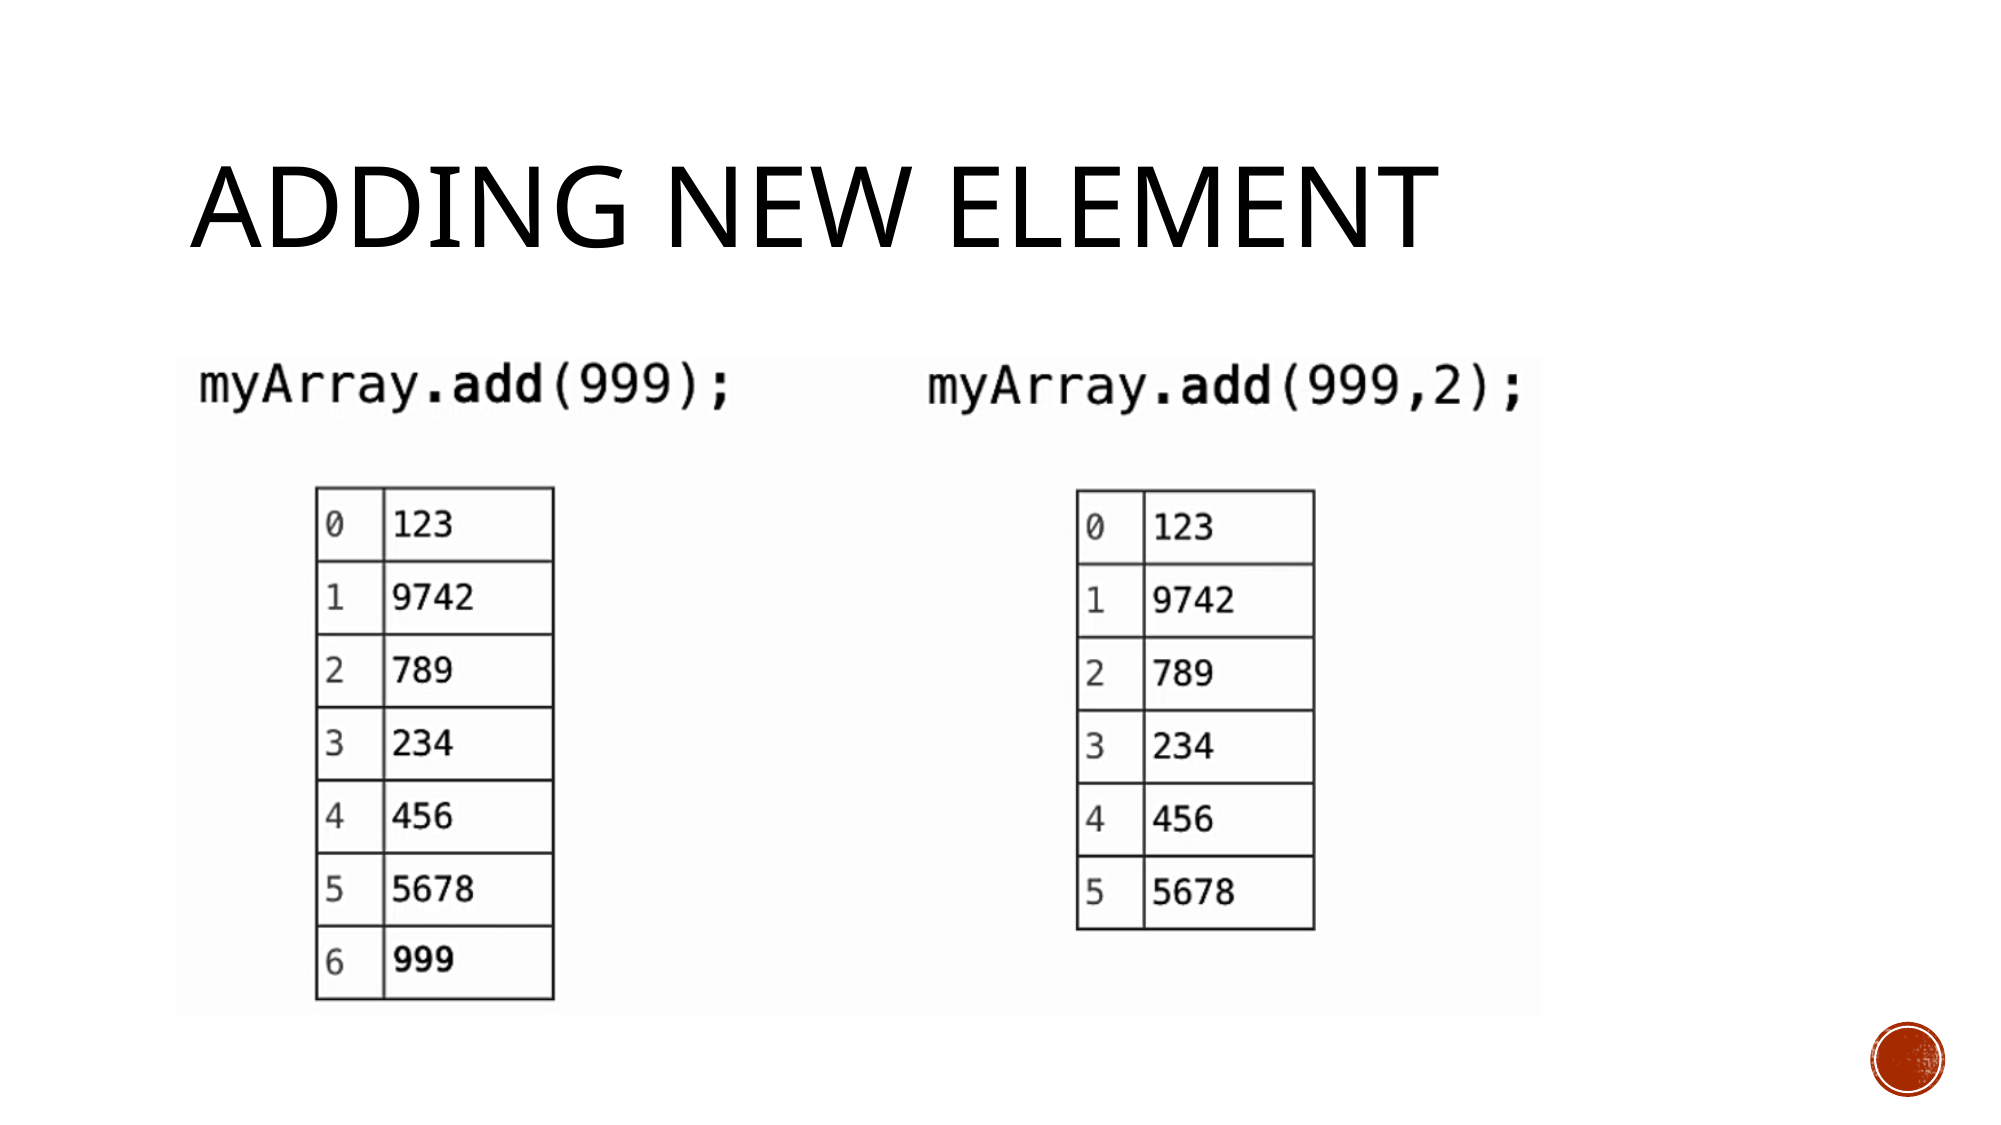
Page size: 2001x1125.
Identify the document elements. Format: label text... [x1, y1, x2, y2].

title ADDING NEW ELEMENT [175, 79, 1826, 344]
picture [175, 358, 1540, 1015]
list adding array element animation [175, 348, 1826, 1013]
